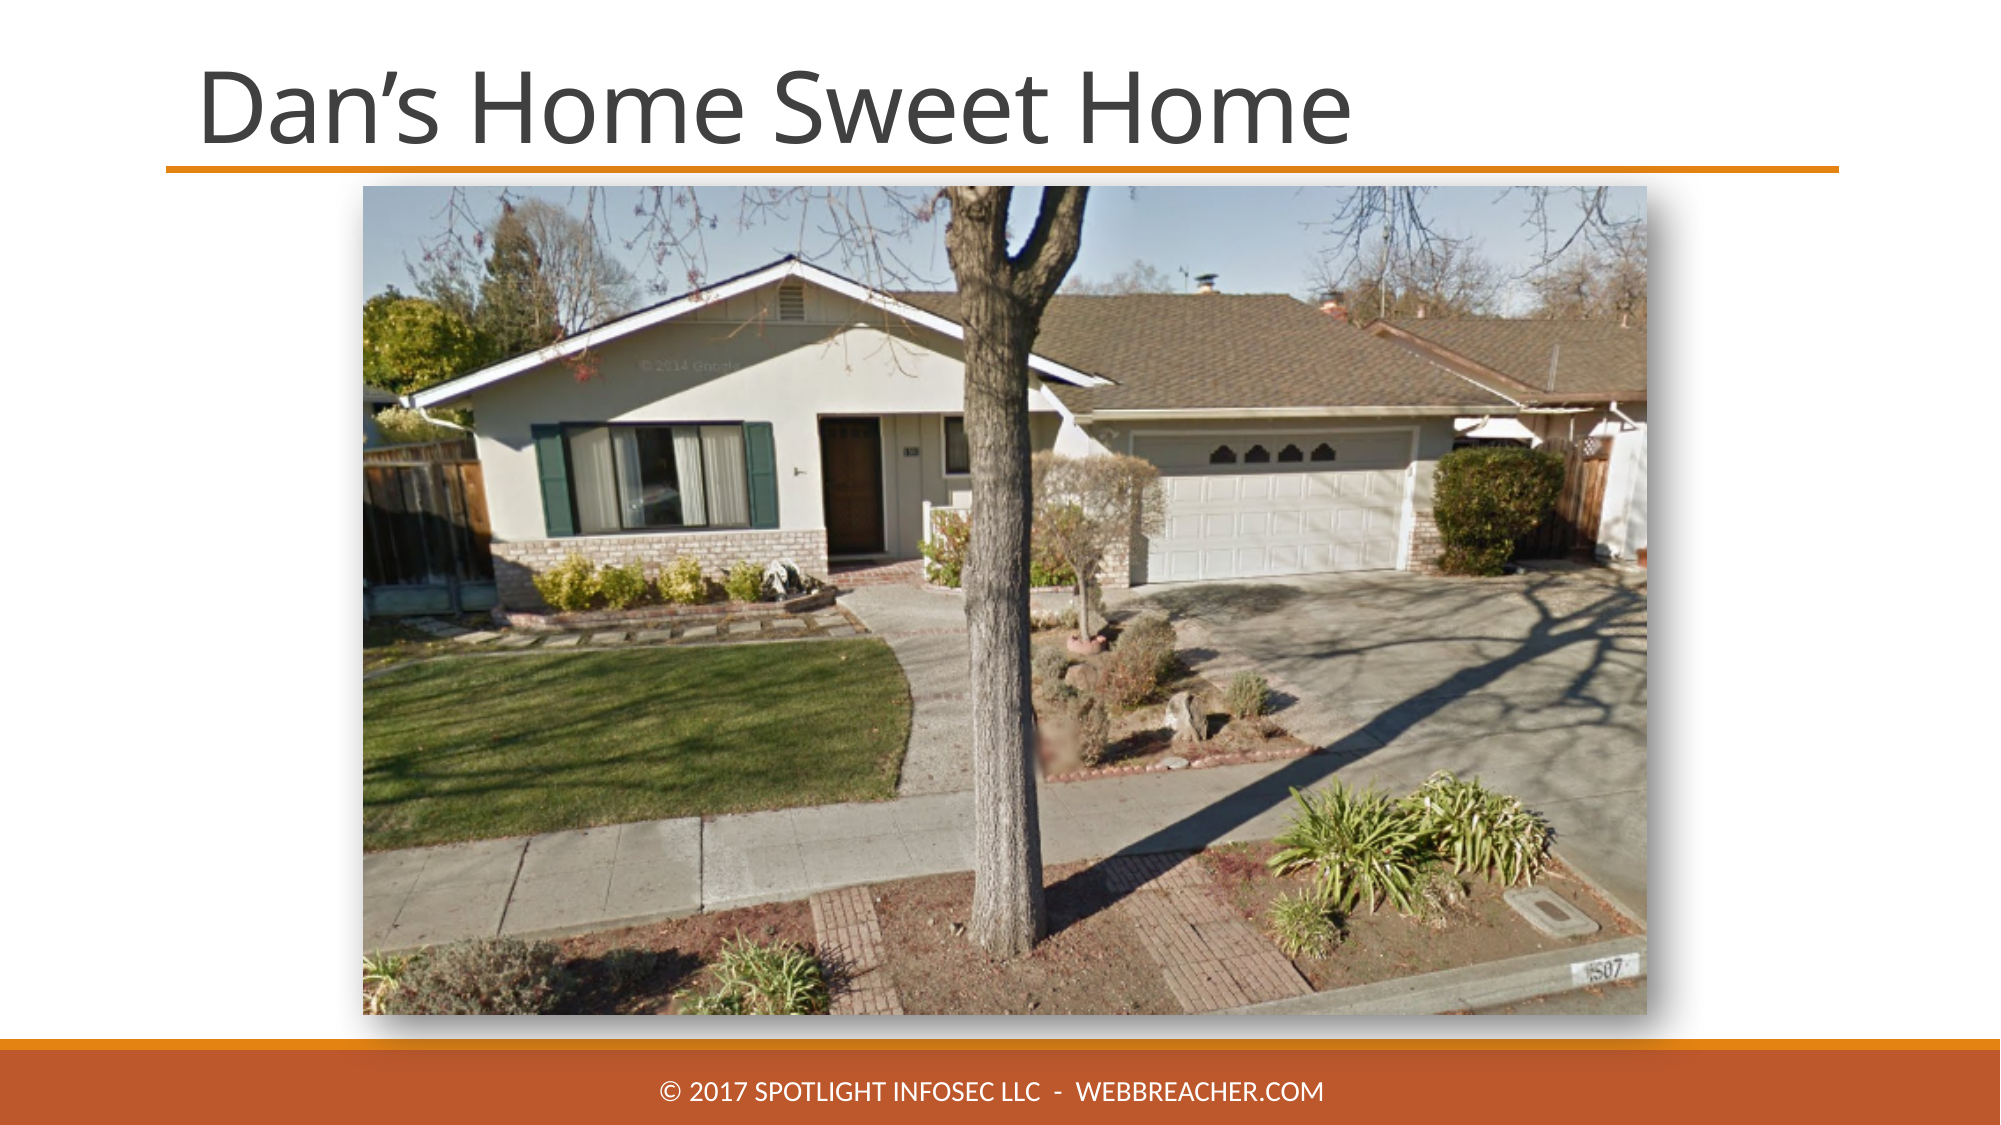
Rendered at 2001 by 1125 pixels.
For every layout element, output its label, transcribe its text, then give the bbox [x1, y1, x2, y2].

title Dan’s Home Sweet Home [180, 47, 1830, 172]
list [362, 186, 1648, 1015]
footer © 2017 Spotlight Infosec LLC - WebBreacher.com [441, 1059, 1543, 1120]
